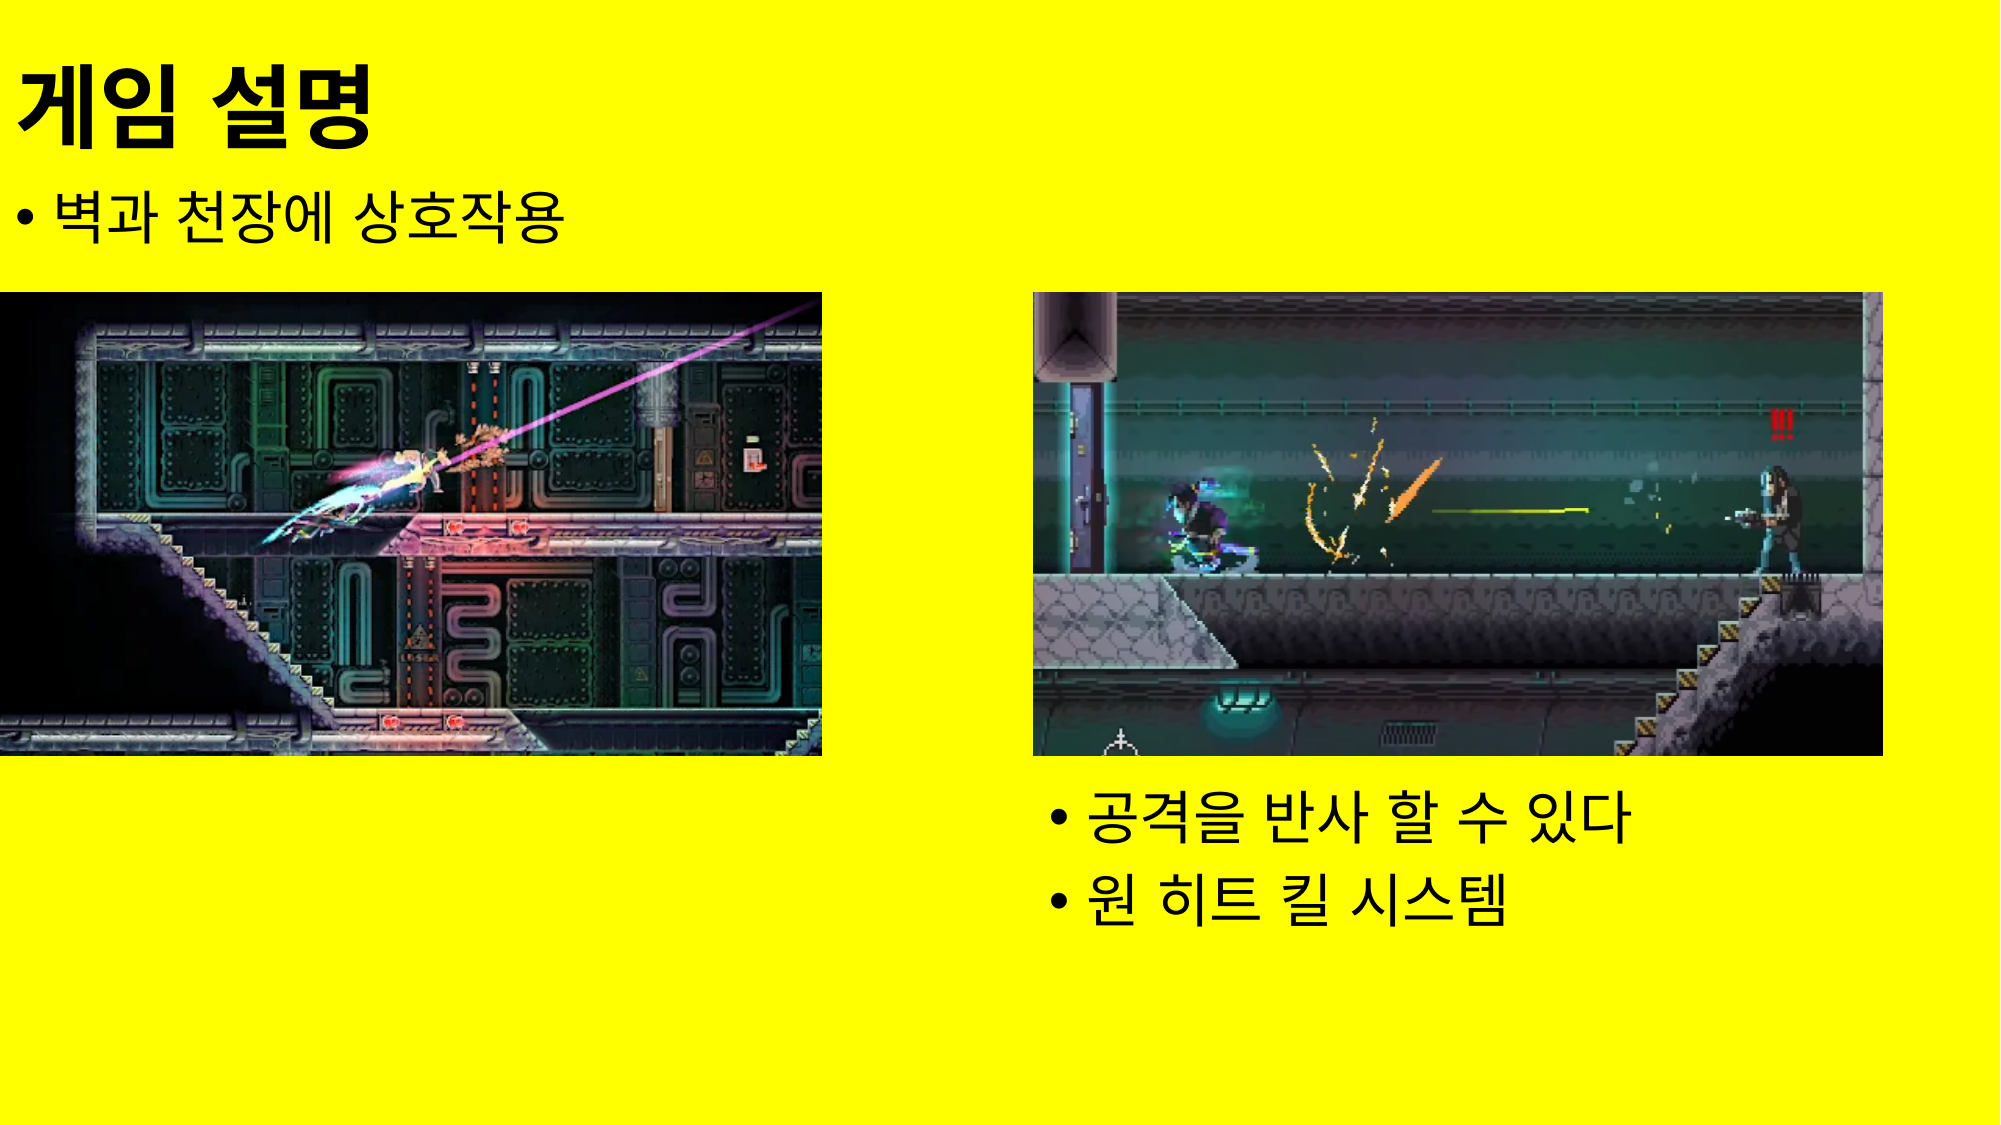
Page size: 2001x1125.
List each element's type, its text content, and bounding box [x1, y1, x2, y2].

text_box 공격을 반사 할 수 있다 원 히트 킬 시스템 [1033, 781, 1739, 1081]
picture [0, 292, 823, 756]
picture [1033, 292, 1884, 756]
title 게임 설명 [0, 3, 1725, 221]
list 벽과 천장에 상호작용 [0, 181, 705, 292]
